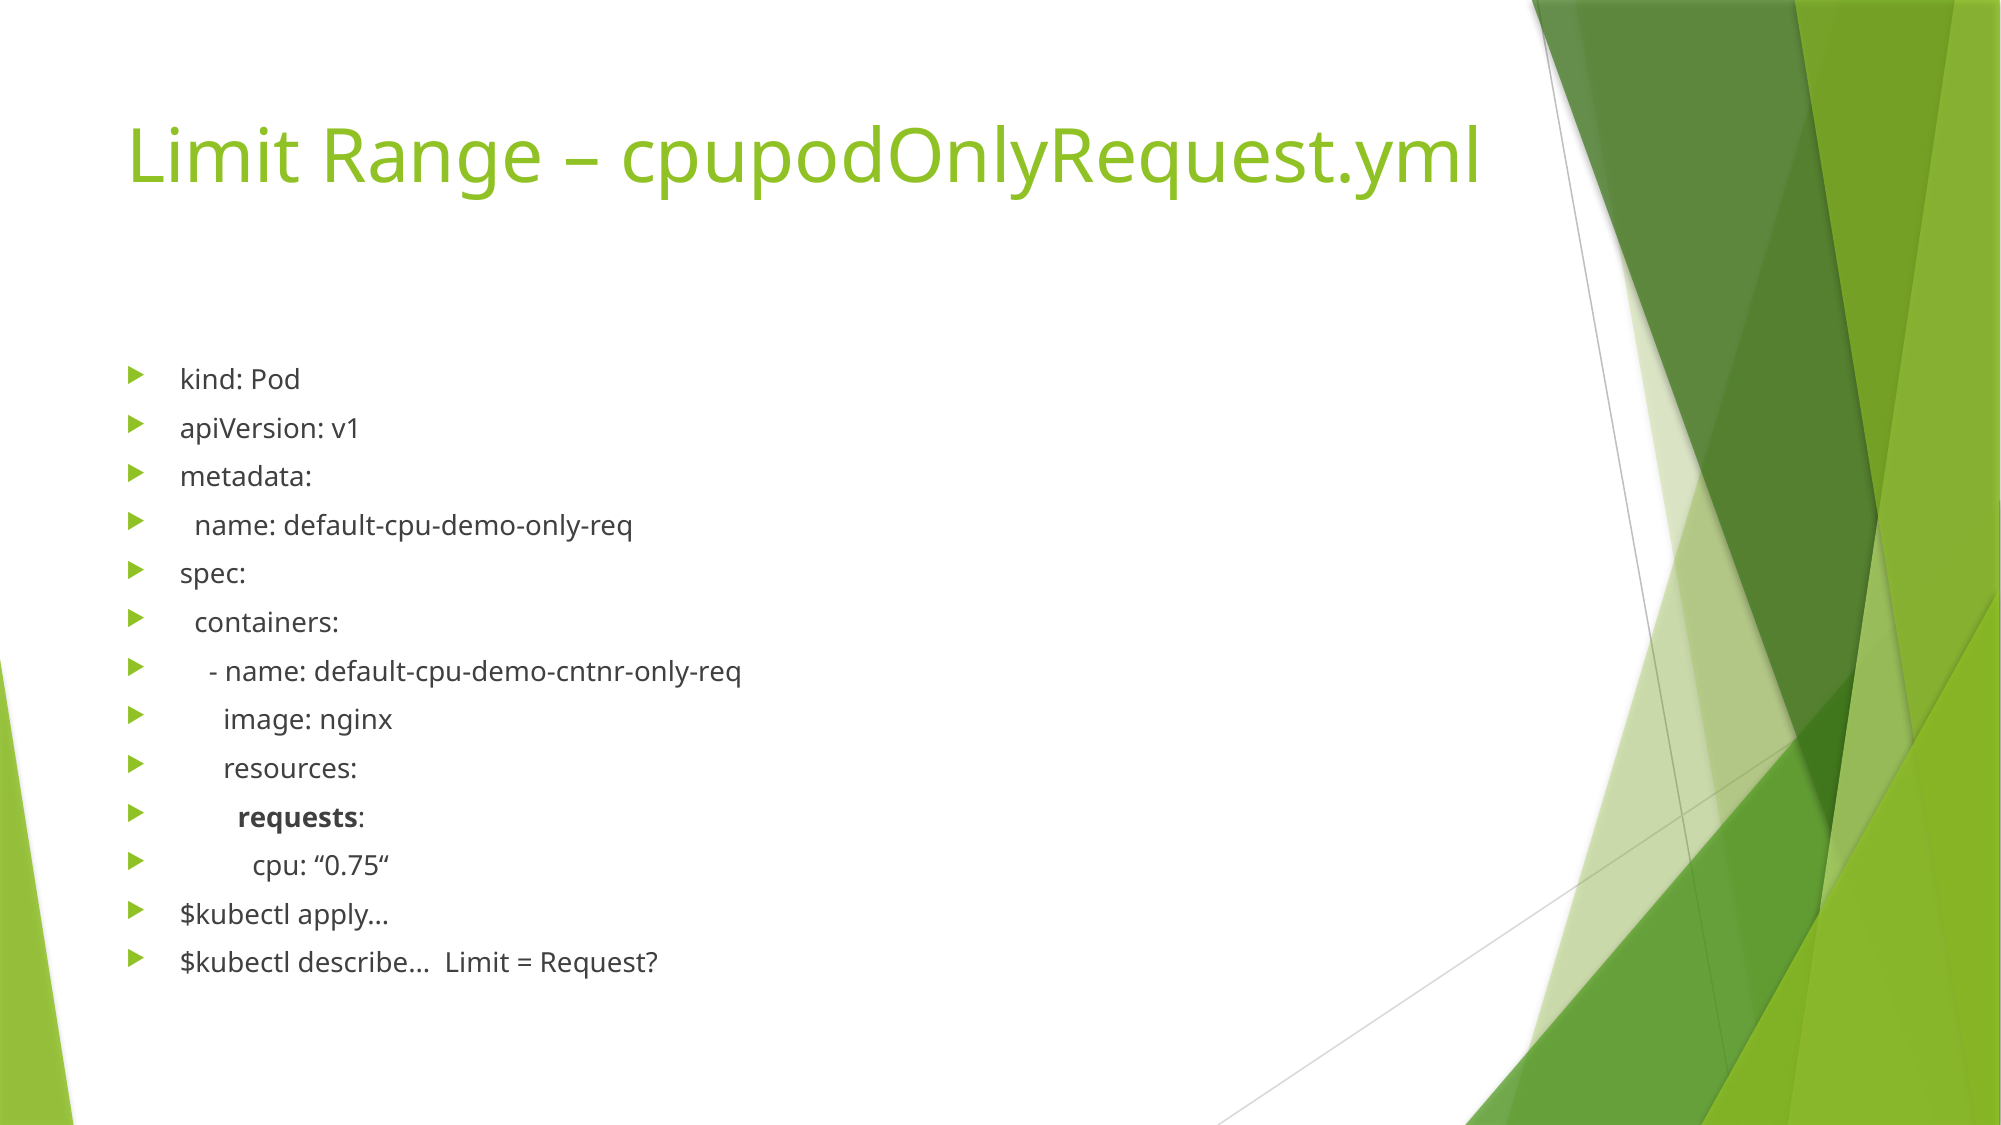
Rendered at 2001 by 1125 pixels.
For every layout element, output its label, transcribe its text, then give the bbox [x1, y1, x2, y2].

list kind: Pod apiVersion: v1 metadata: name: default-cpu-demo-only-req spec: containers: - name: default-cpu-demo-cntnr-only-req image: nginx resources: requests: cpu: “0.75“ $kubectl apply… $kubectl describe… Limit = Request? [111, 354, 1522, 992]
title Limit Range – cpupodOnlyRequest.yml [111, 99, 1522, 317]
